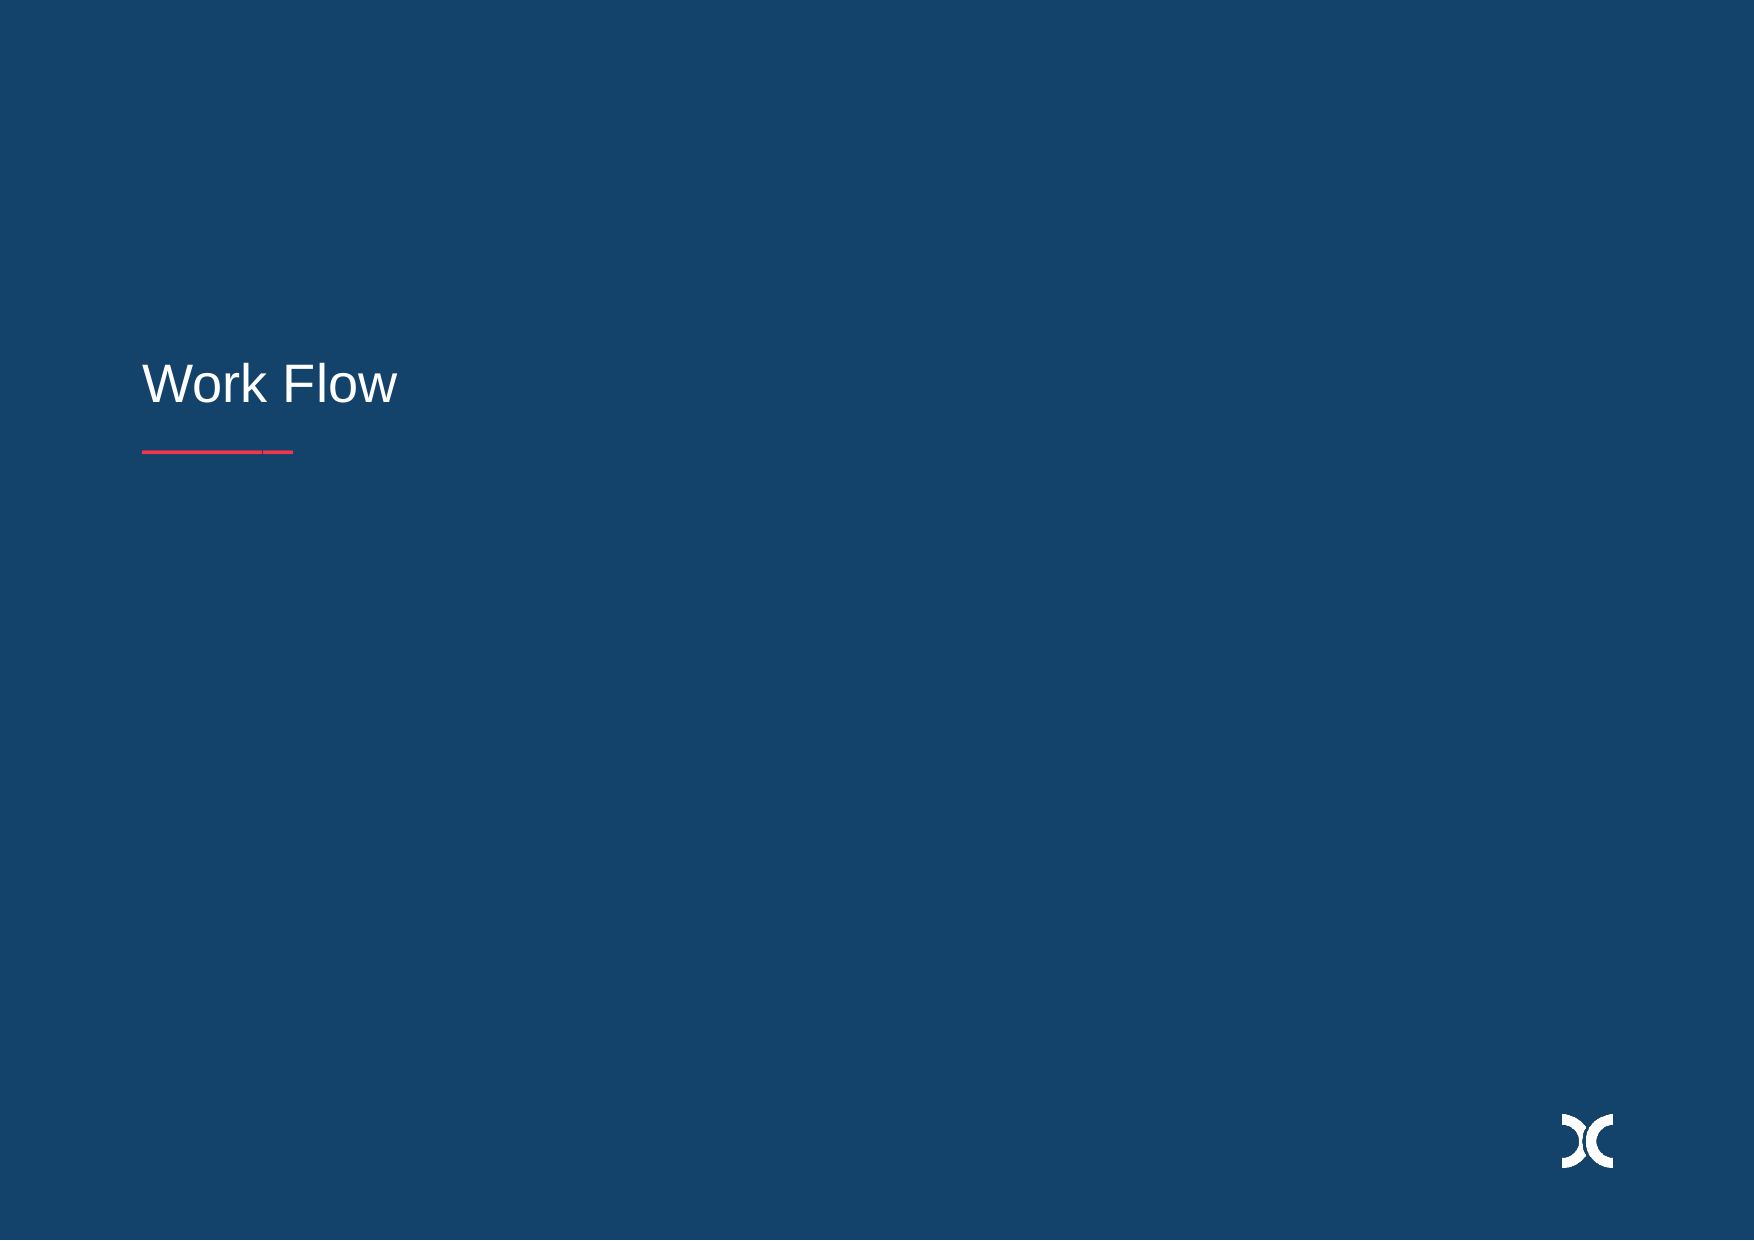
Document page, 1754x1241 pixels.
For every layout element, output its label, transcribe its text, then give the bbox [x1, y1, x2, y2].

picture [1562, 1114, 1613, 1168]
list Work Flow ––––– [142, 347, 1489, 1038]
